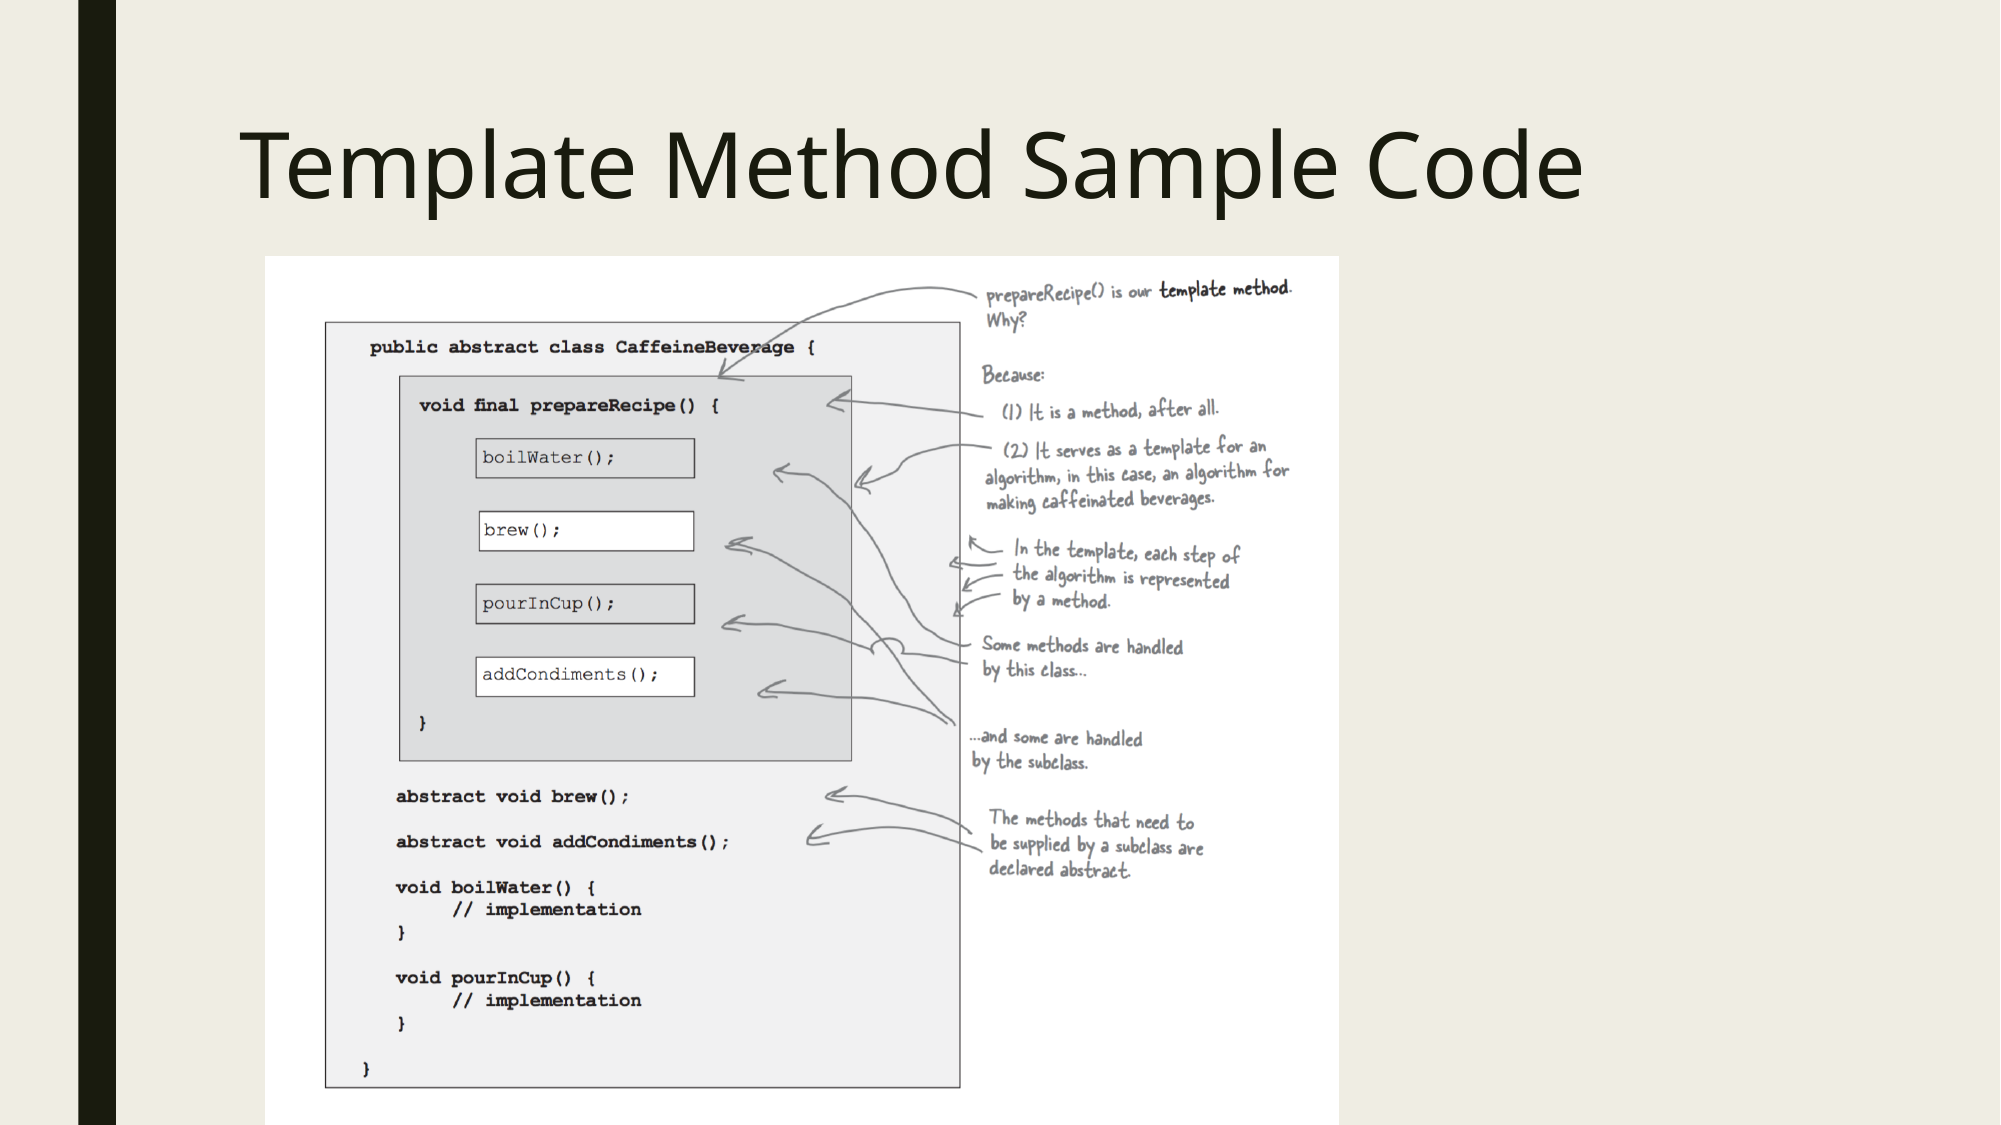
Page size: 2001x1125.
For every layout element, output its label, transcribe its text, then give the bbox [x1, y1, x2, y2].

picture [265, 256, 1339, 1125]
text_box Template Method Sample Code [224, 112, 1800, 357]
